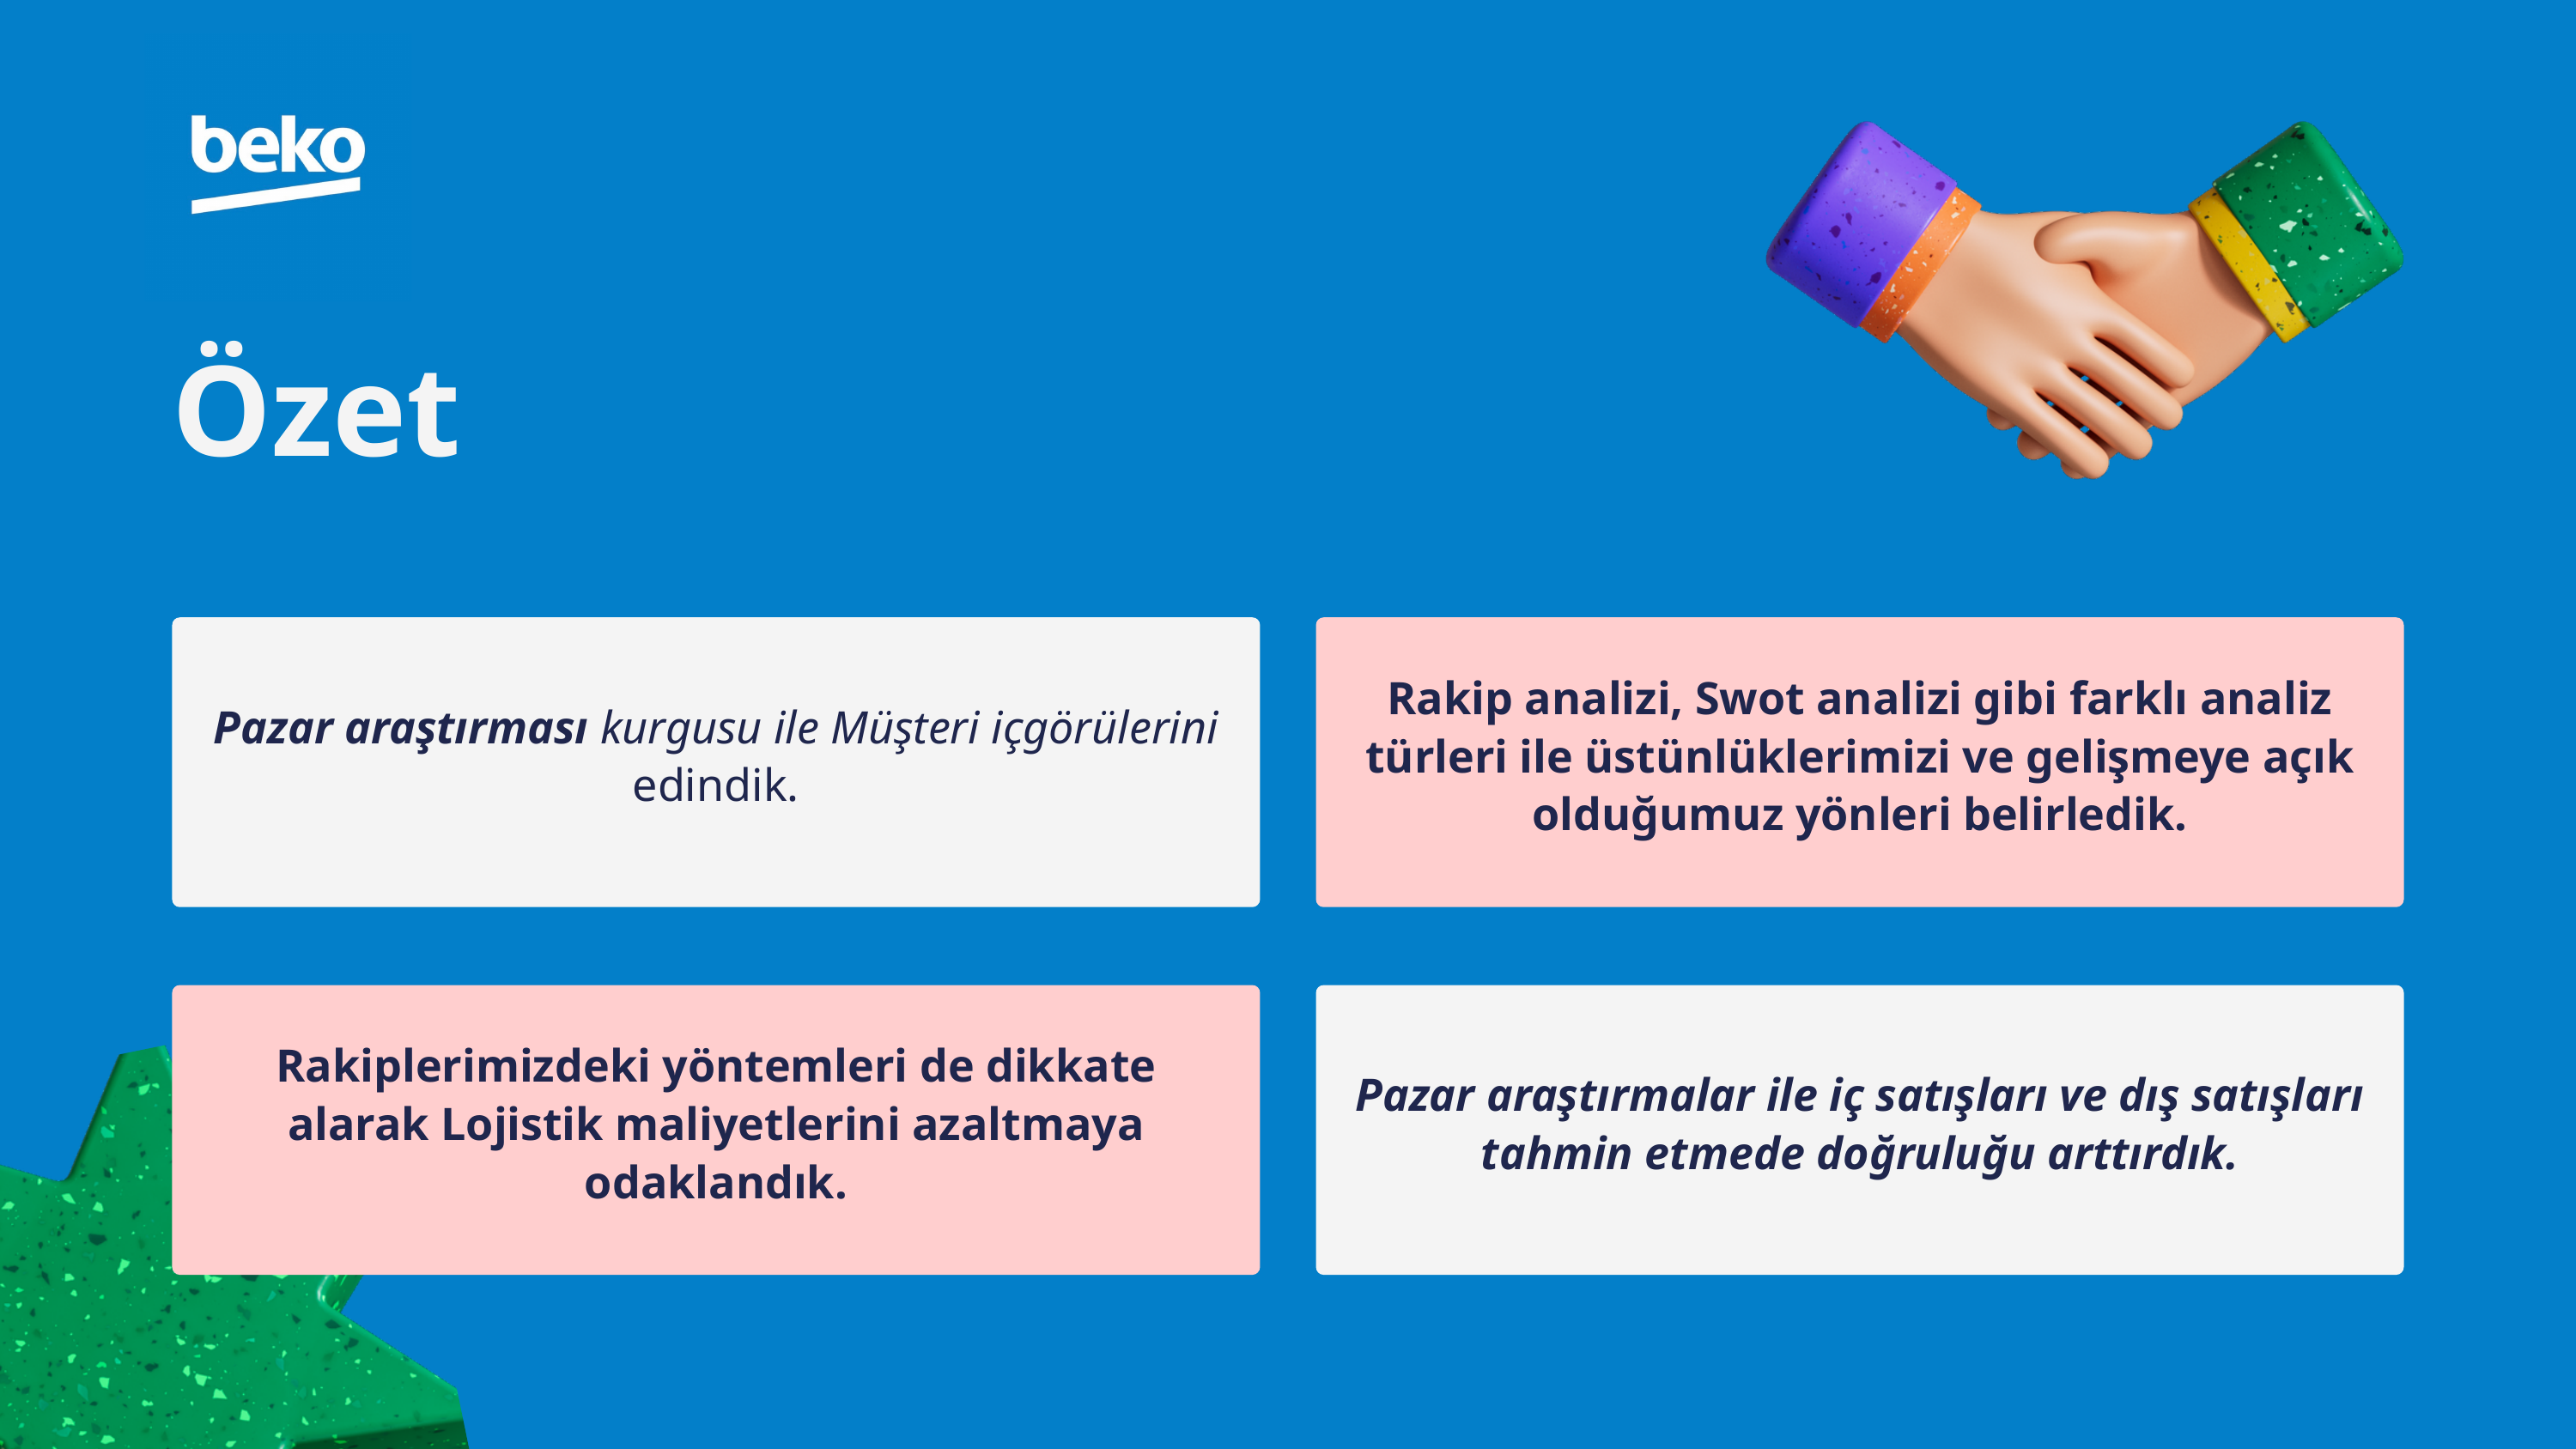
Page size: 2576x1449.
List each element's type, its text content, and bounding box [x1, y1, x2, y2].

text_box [172, 985, 1261, 1276]
text_box [1765, 121, 2404, 480]
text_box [172, 616, 1261, 907]
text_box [1315, 616, 2404, 907]
text_box [144, 33, 412, 301]
text_box [0, 1044, 470, 1449]
text_box Özet [172, 330, 1655, 482]
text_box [1315, 985, 2404, 1276]
